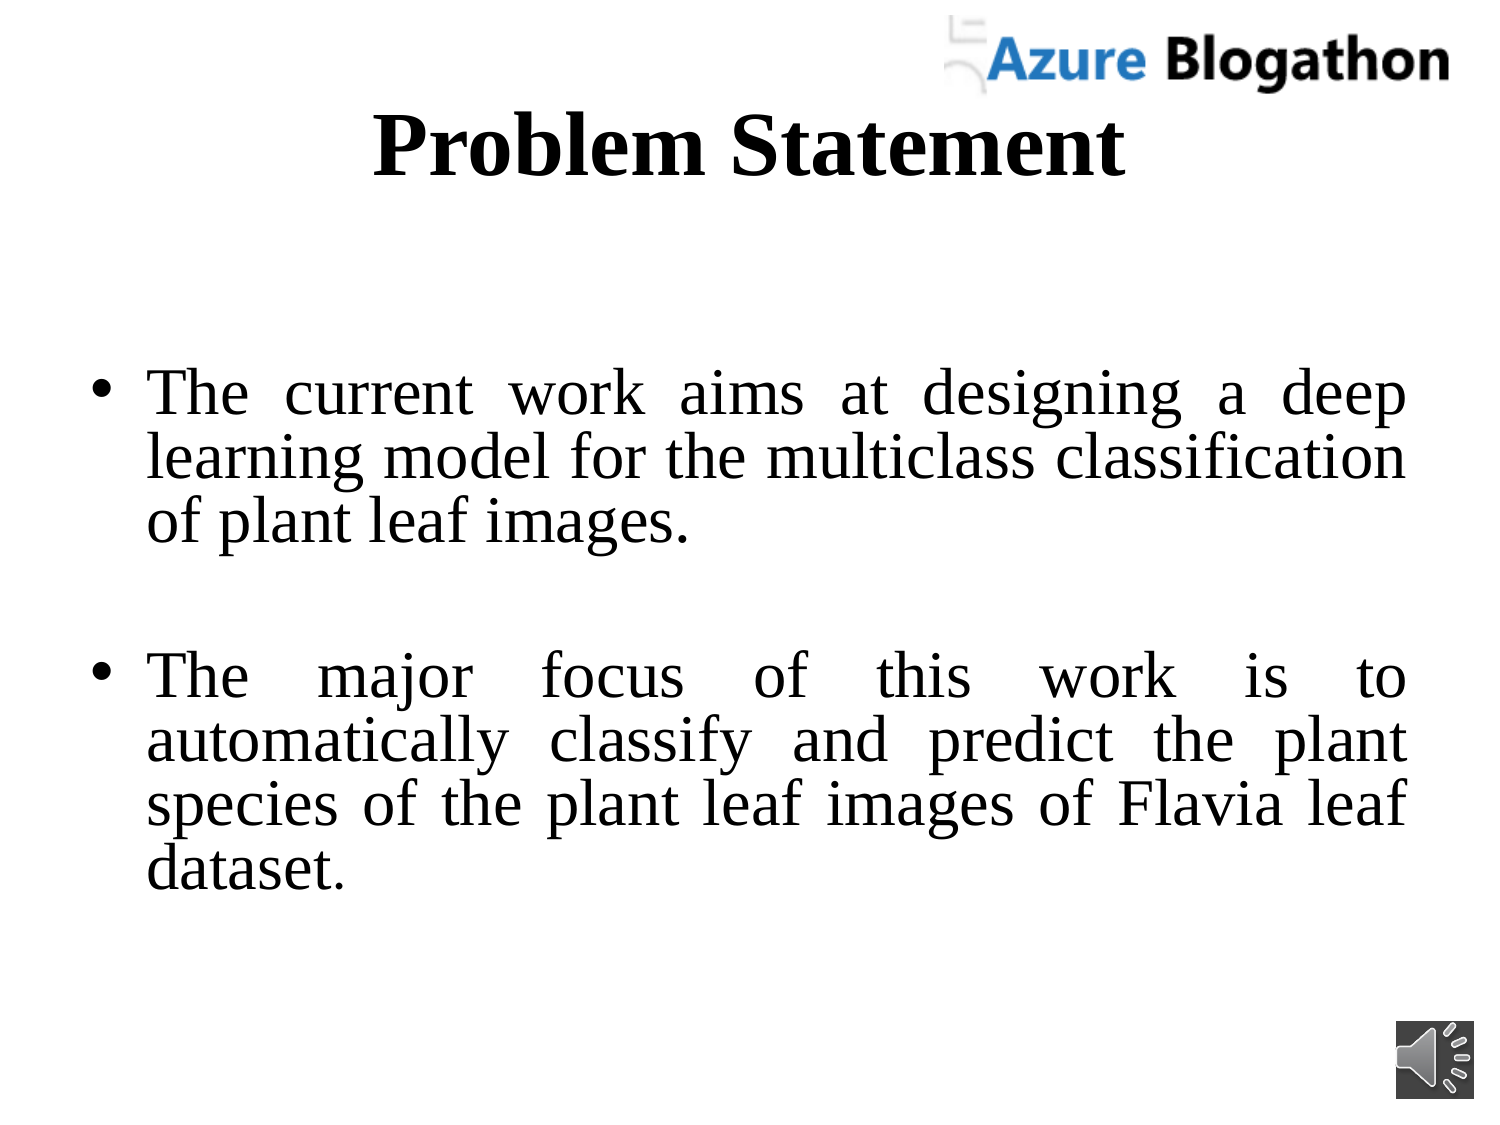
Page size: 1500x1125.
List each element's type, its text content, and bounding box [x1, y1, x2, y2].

title Problem Statement [75, 45, 1425, 233]
picture [1394, 1019, 1476, 1101]
picture [944, 14, 1498, 105]
list The current work aims at designing a deep learning model for the multiclass classification of plant leaf images. The major focus of this work is to automatically classify and predict the plant species of the plant leaf images of Flavia leaf dataset. [75, 262, 1425, 1005]
